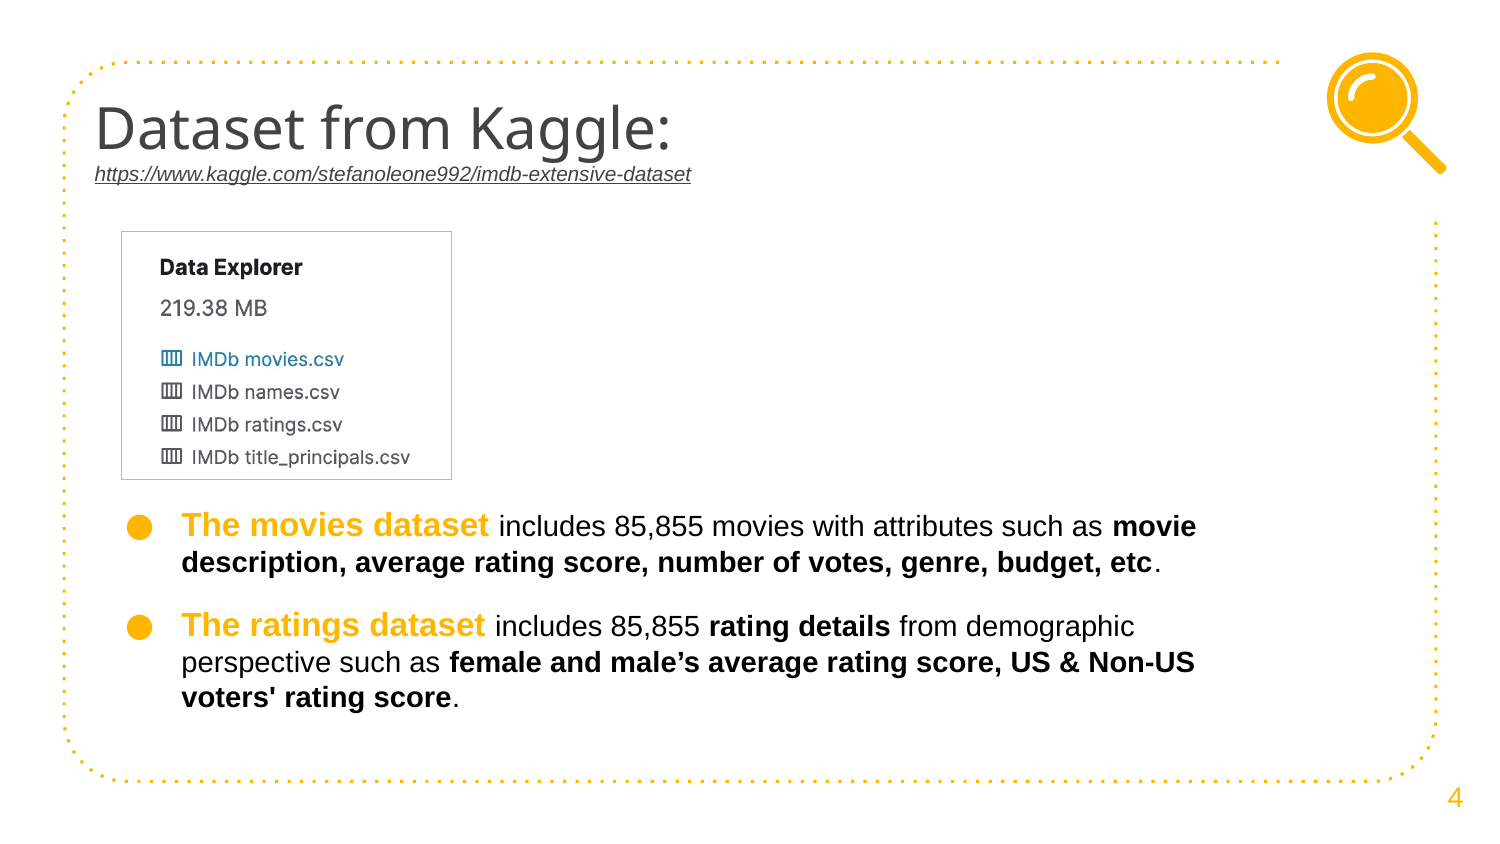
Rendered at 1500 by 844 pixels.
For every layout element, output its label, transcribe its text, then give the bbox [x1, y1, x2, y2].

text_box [1326, 52, 1447, 175]
picture [120, 230, 452, 480]
slide_number 4 [1411, 753, 1500, 844]
title Dataset from Kaggle: https://www.kaggle.com/stefanoleone992/imdb-extensive-dataset [79, 75, 1206, 217]
list The movies dataset includes 85,855 movies with attributes such as movie description, average rating score, number of votes, genre, budget, etc. The ratings dataset includes 85,855 rating details from demographic perspective such as female and male’s average rating score, US & Non-US voters' rating score. [91, 488, 1218, 734]
